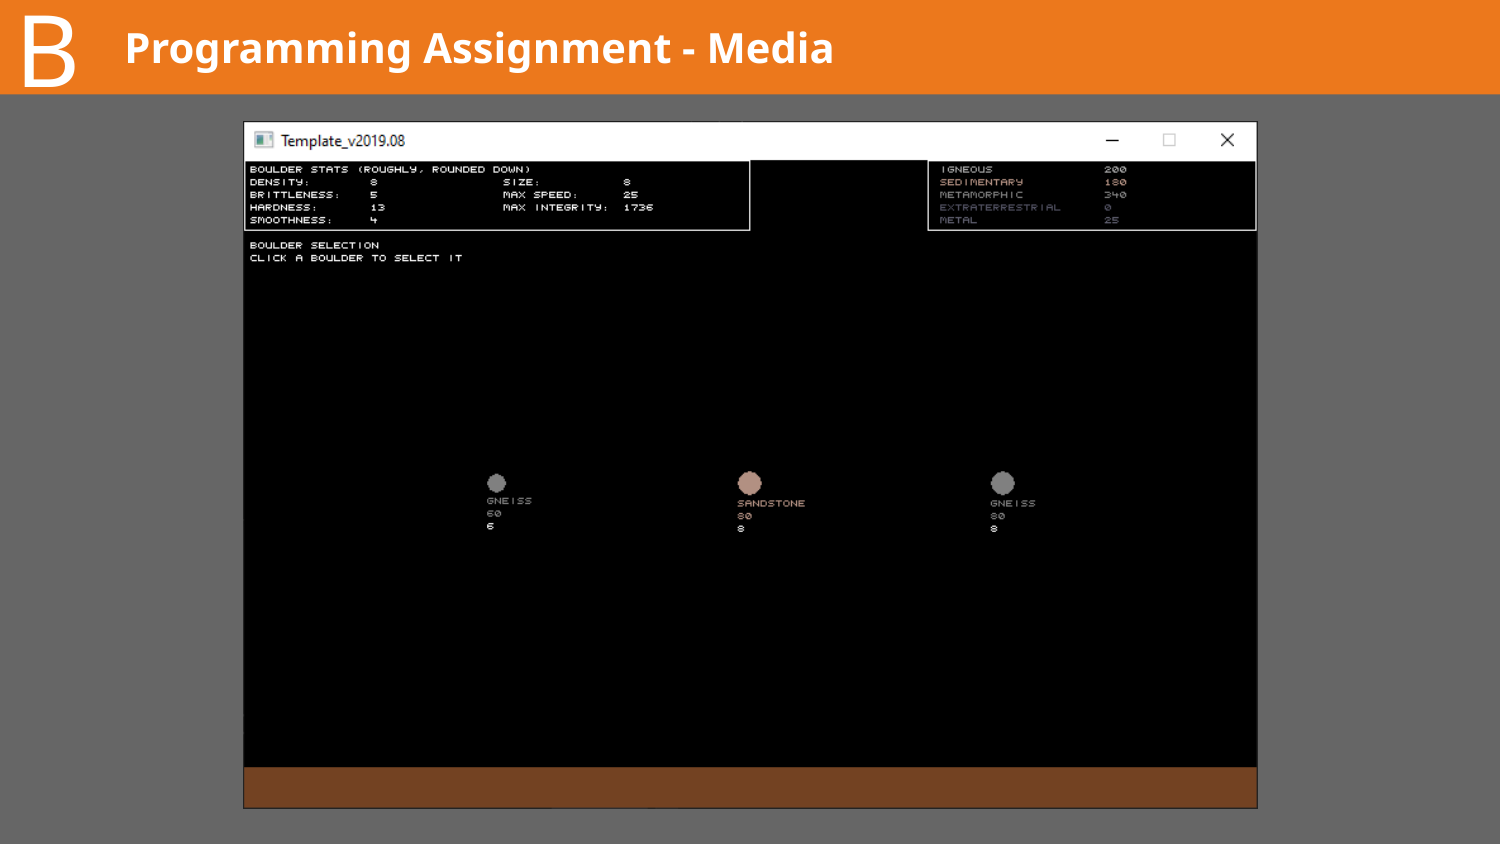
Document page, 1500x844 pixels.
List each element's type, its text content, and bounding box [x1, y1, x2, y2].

picture [243, 121, 1258, 810]
title Programming Assignment - Media [109, 0, 1409, 94]
title B [0, 0, 95, 94]
